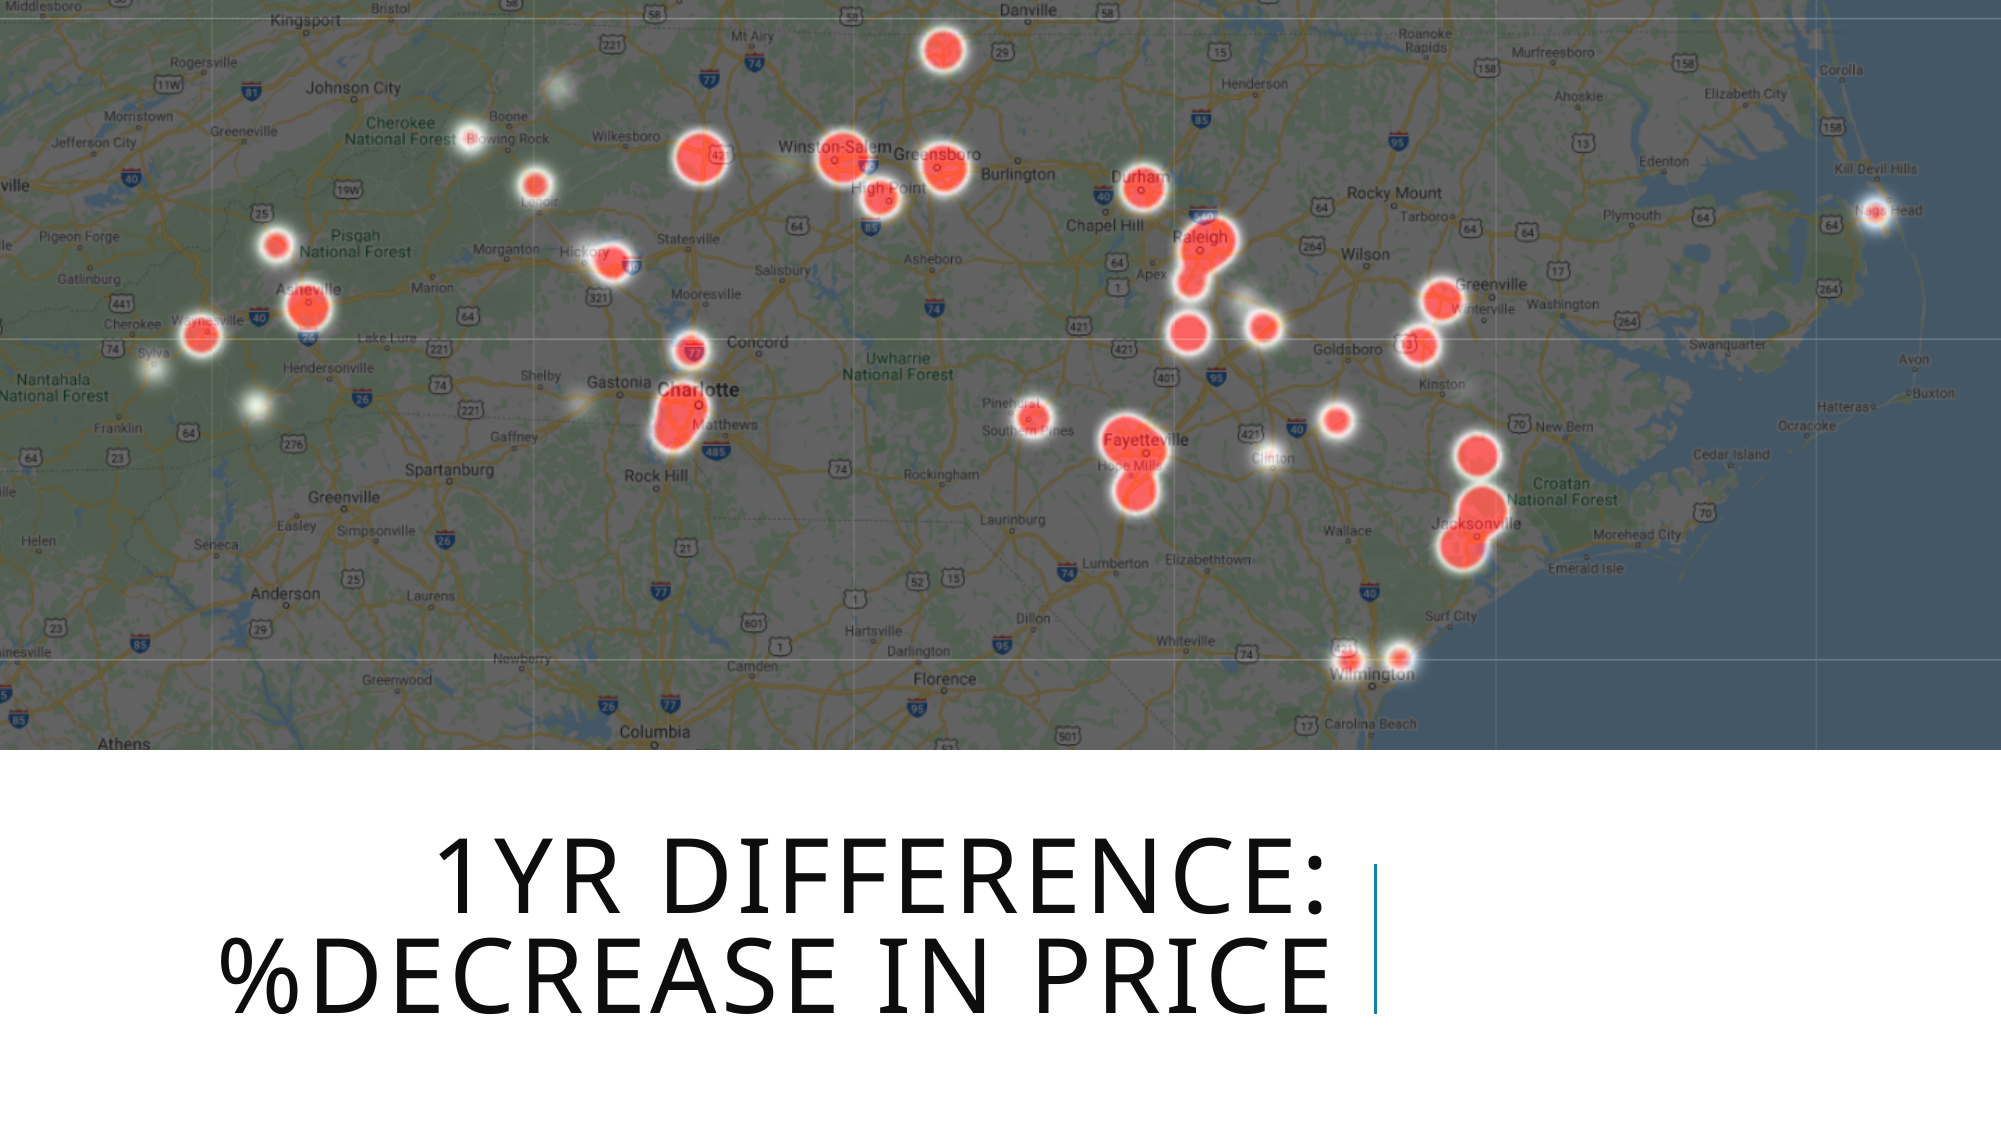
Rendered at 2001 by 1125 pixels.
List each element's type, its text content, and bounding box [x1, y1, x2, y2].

picture [0, 0, 2001, 751]
text_box 1yr Difference: %Decrease in price [74, 813, 1350, 1054]
